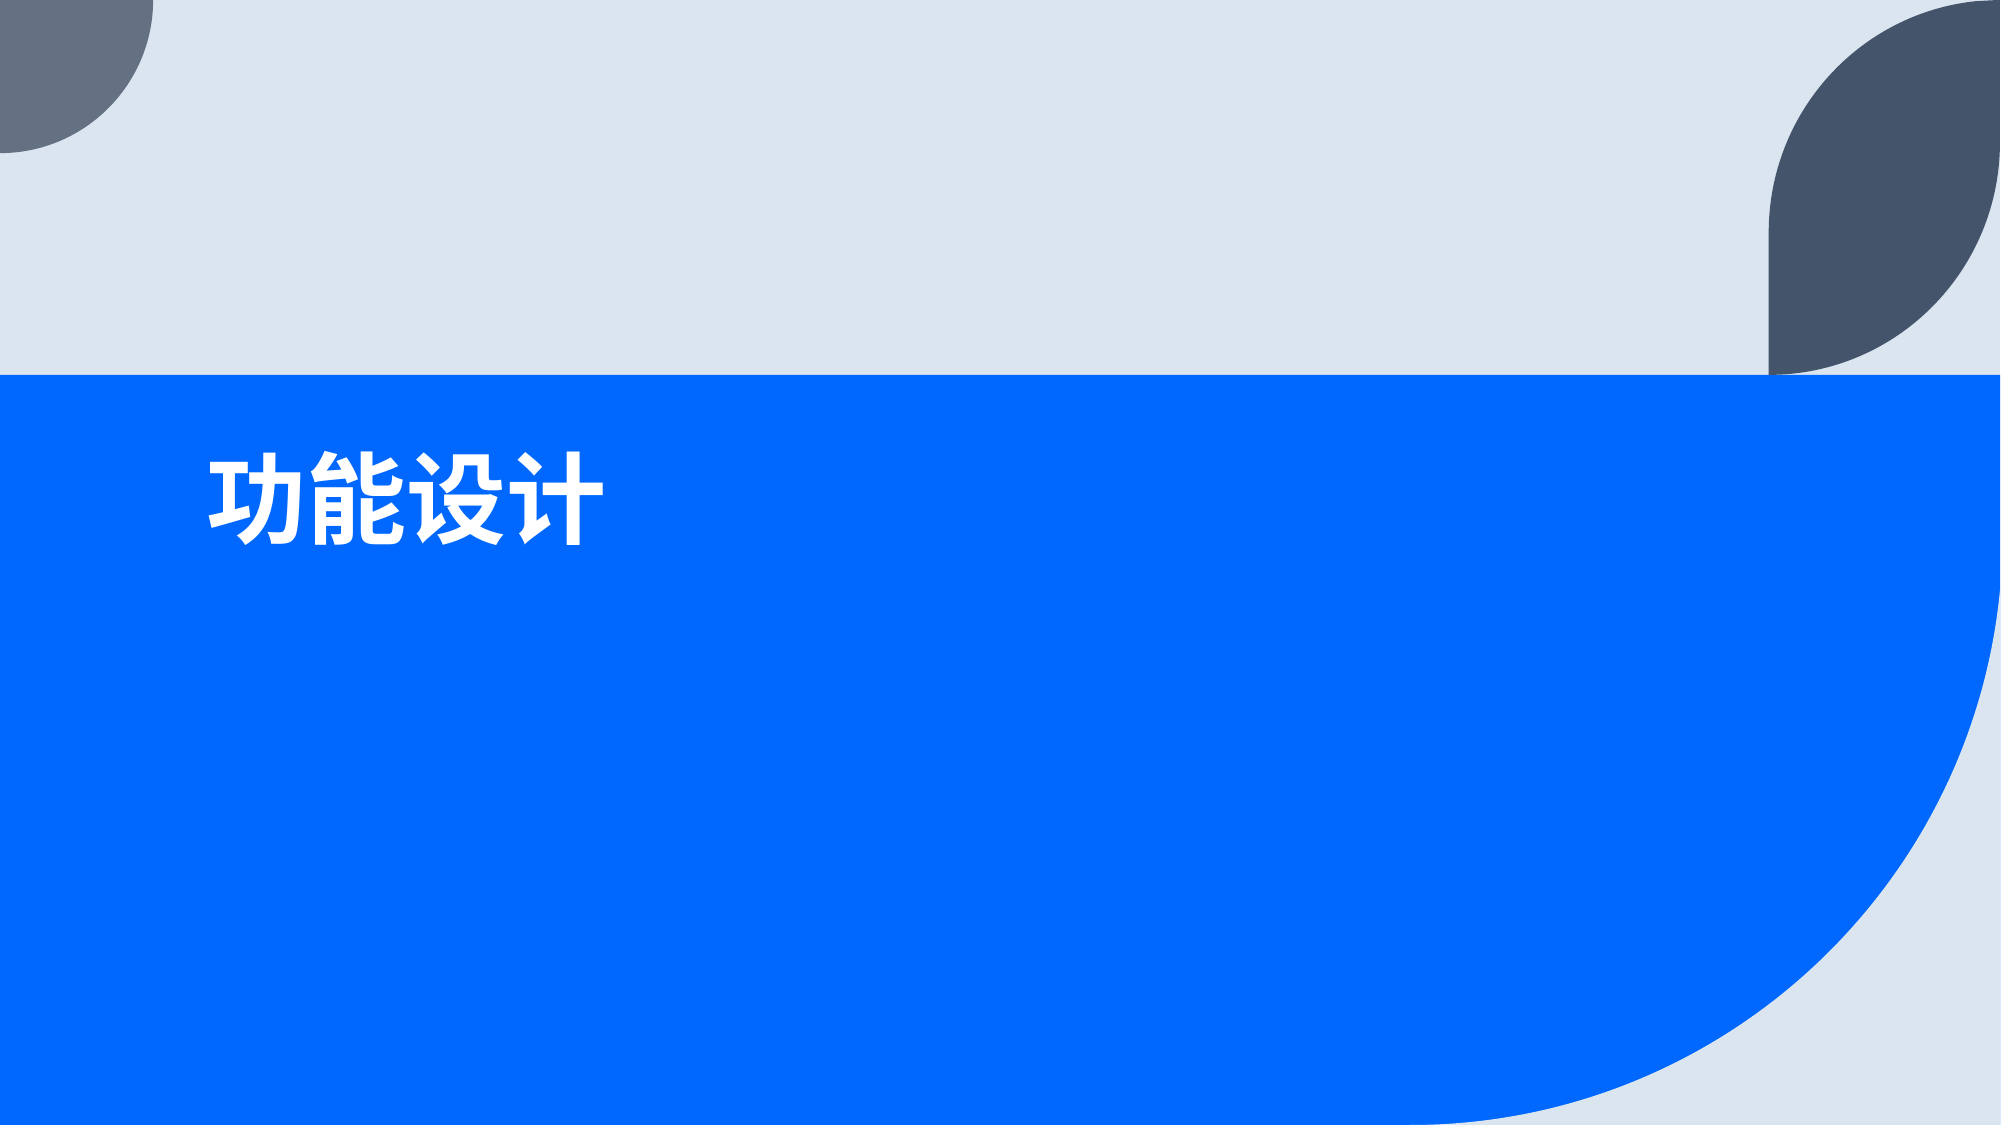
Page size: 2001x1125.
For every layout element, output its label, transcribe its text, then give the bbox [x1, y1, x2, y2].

title 功能设计 [191, 173, 1217, 566]
